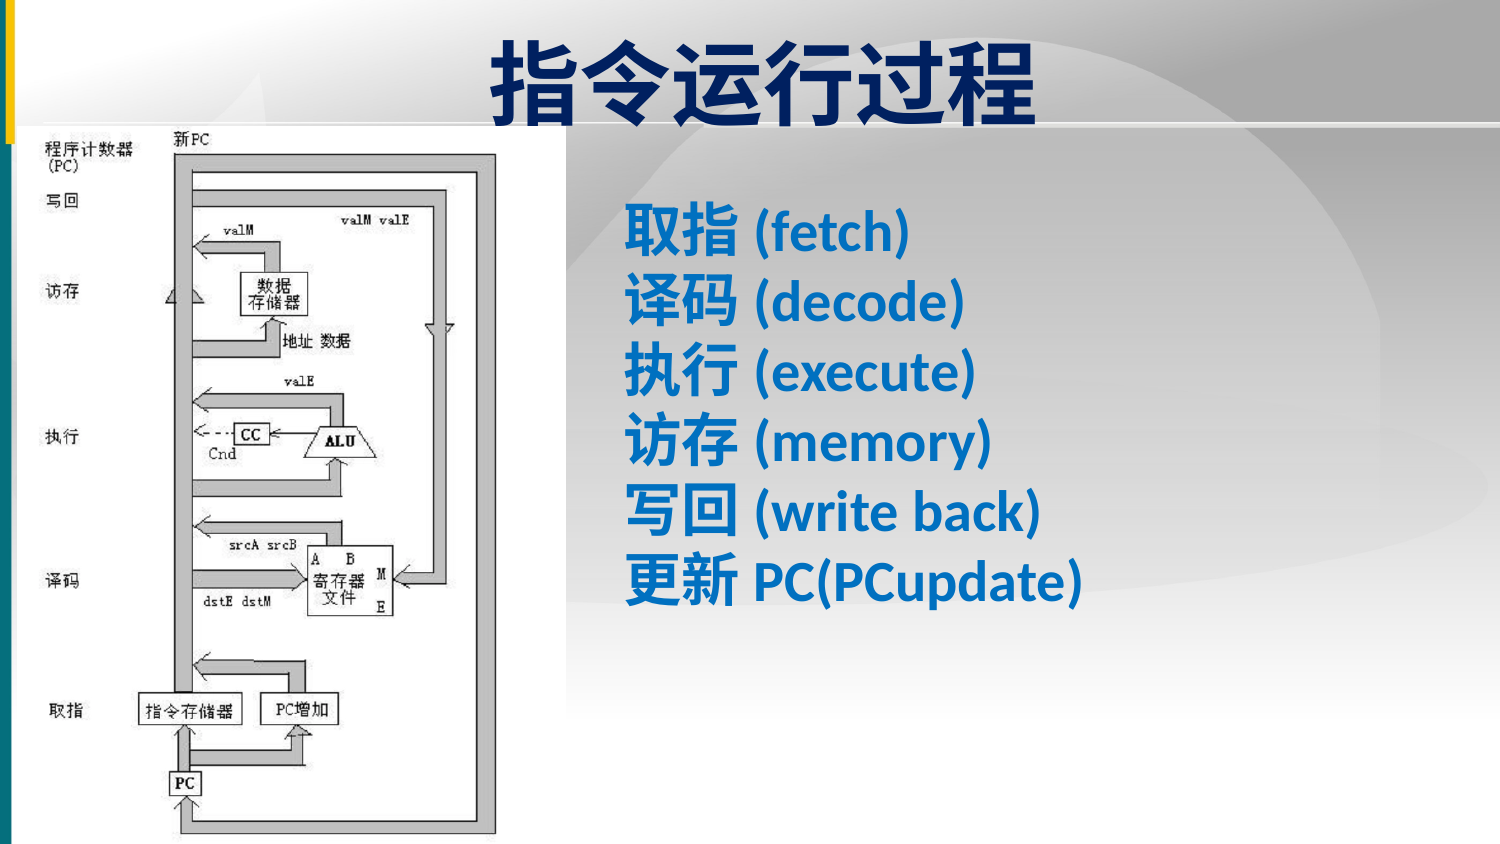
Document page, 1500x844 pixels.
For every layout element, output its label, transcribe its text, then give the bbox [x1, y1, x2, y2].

picture [0, 0, 1500, 844]
title 指令运行过程 [88, 19, 1439, 161]
text_box 取指(fetch) 译码(decode) 执行(execute) 访存(memory) 写回(write back) 更新PC(PCupdate) [608, 185, 1140, 621]
